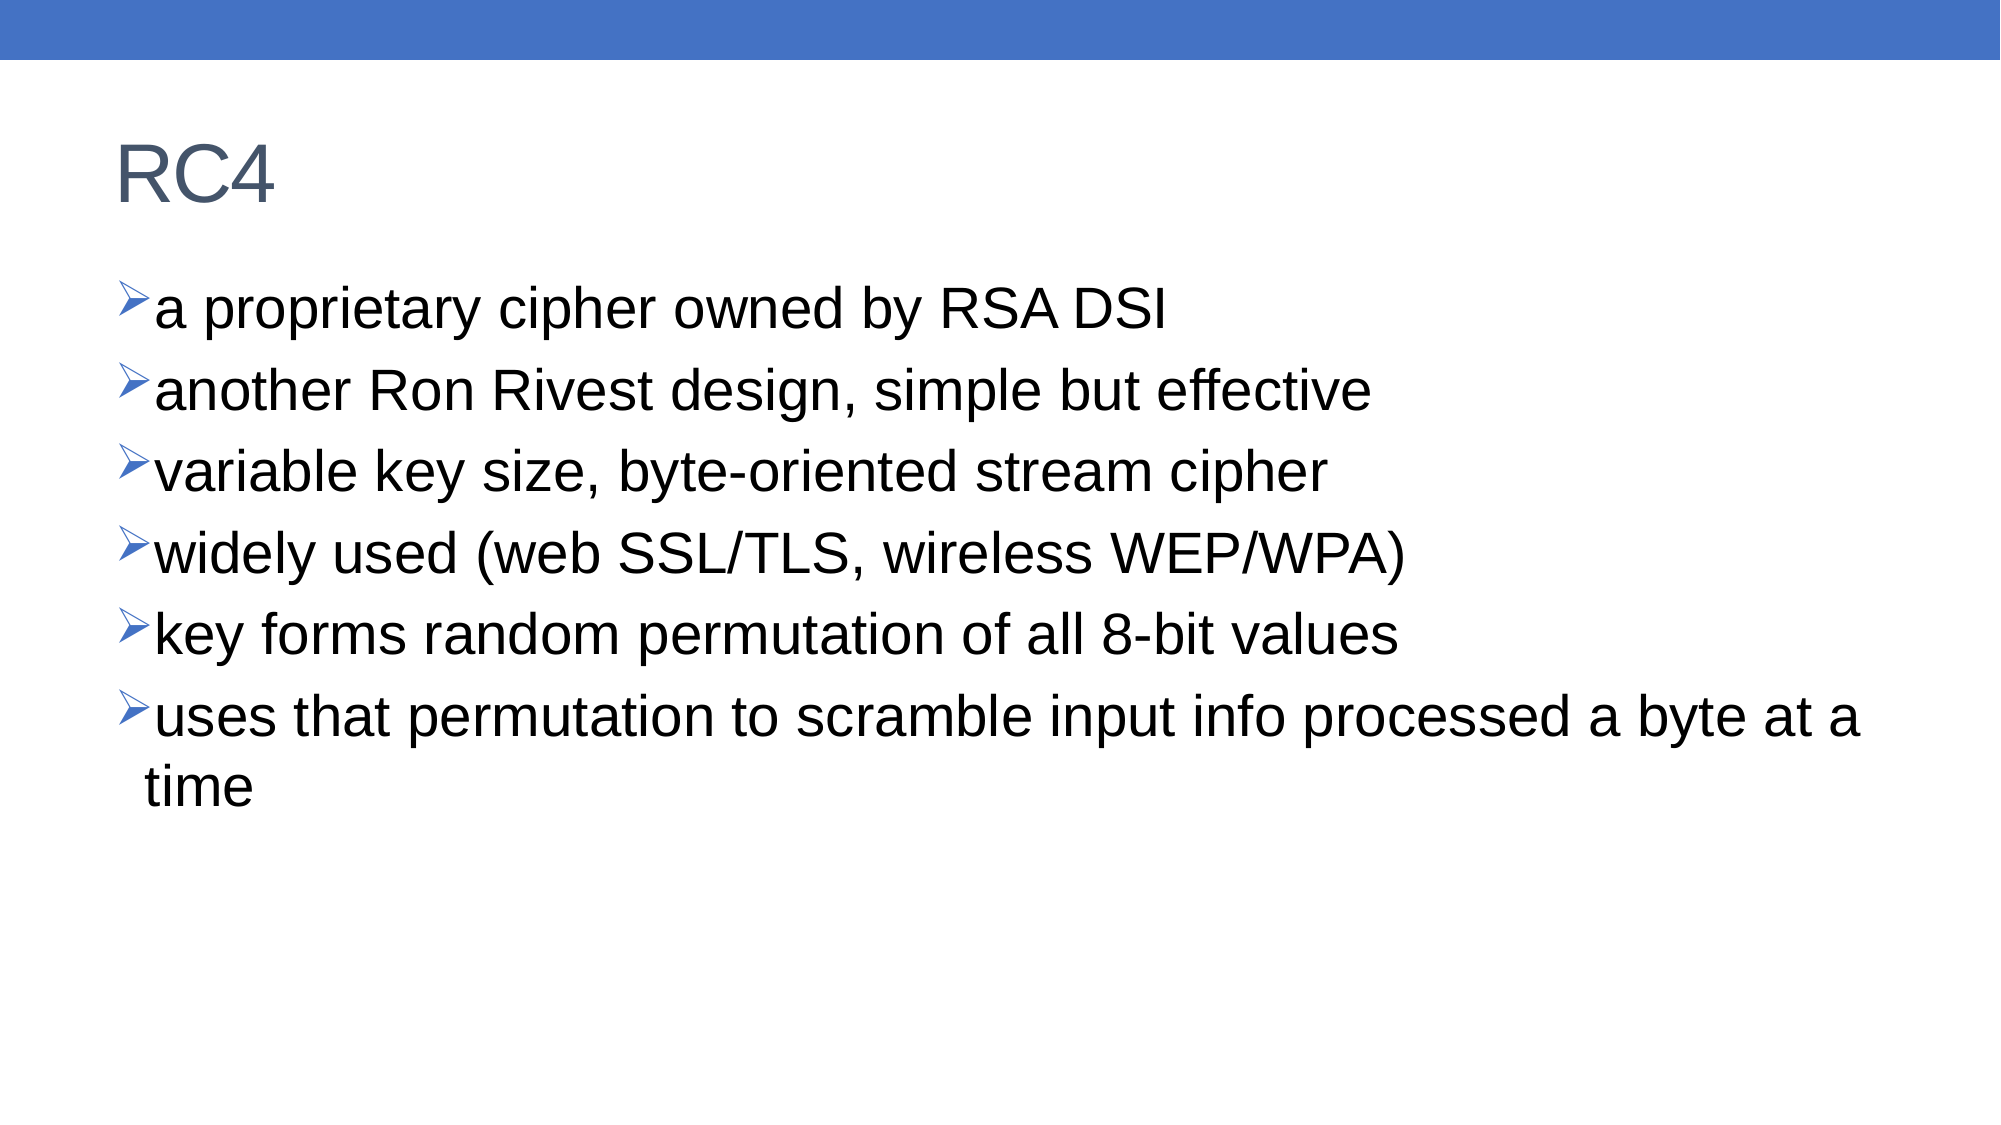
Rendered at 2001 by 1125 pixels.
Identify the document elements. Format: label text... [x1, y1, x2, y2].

list a proprietary cipher owned by RSA DSI another Ron Rivest design, simple but effective variable key size, byte-oriented stream cipher widely used (web SSL/TLS, wireless WEP/WPA) key forms random permutation of all 8-bit values uses that permutation to scramble input info processed a byte at a time [99, 262, 1900, 1063]
title RC4 [99, 87, 1900, 250]
